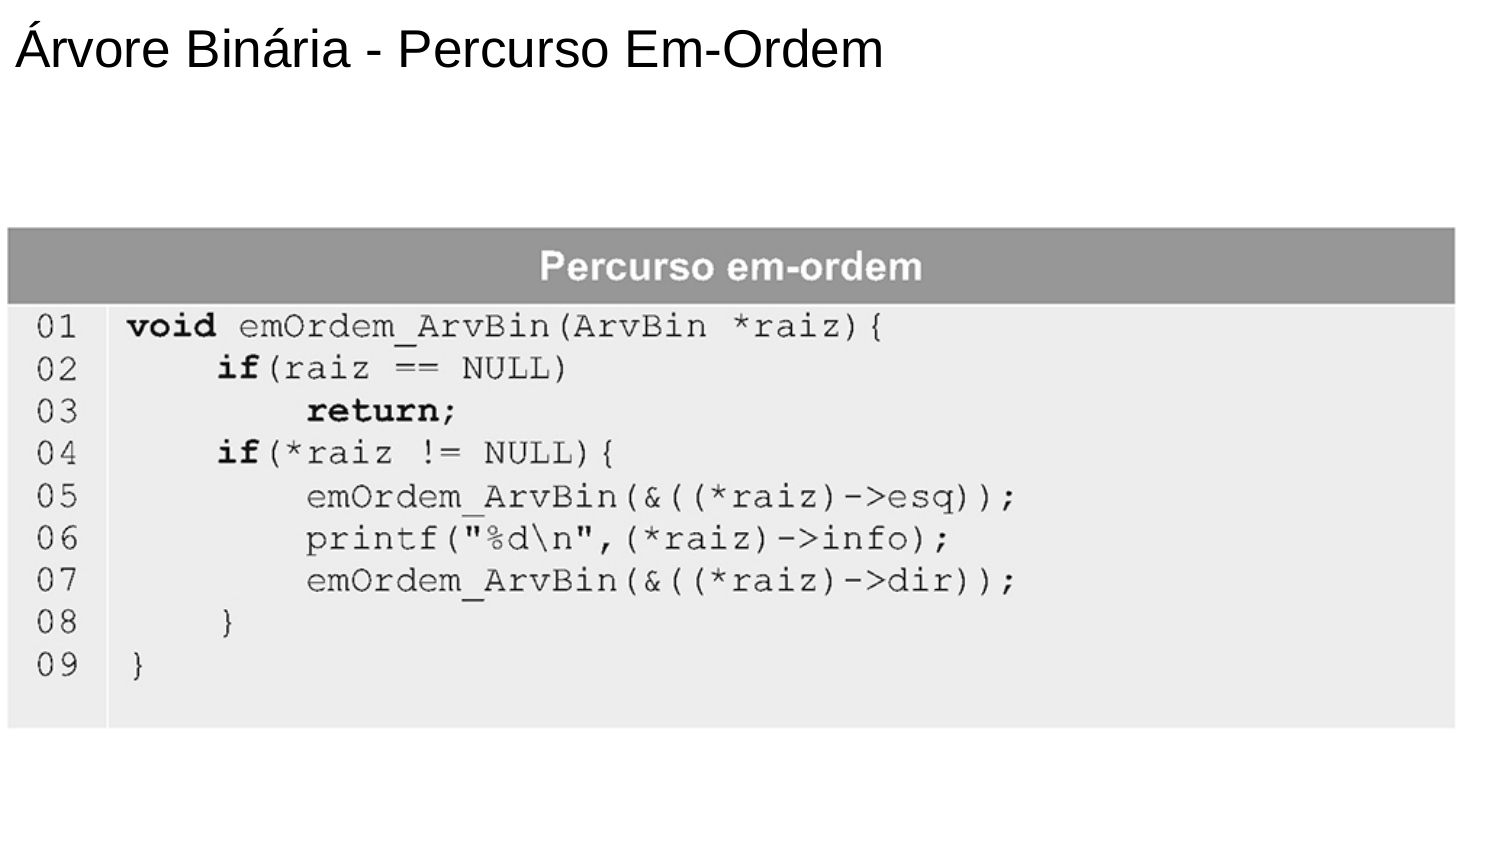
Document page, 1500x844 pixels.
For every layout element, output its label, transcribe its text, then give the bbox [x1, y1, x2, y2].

title Árvore Binária - Percurso Em-Ordem [0, 0, 1398, 94]
picture [6, 225, 1457, 730]
